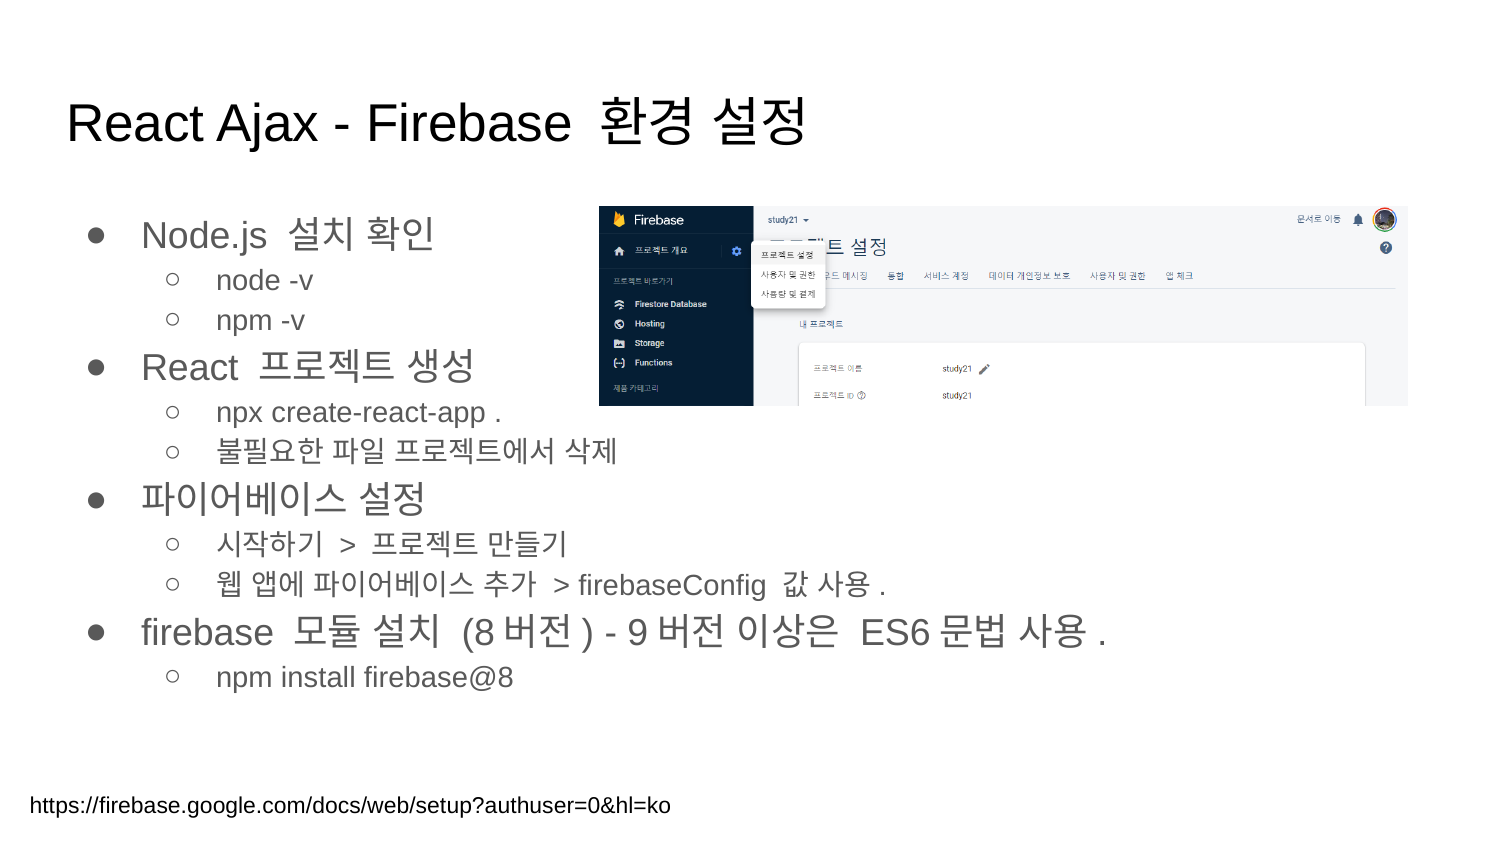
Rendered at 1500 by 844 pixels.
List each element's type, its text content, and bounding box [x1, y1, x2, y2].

text_box https://firebase.google.com/docs/web/setup?authuser=0&hl=ko [14, 783, 1163, 826]
list Node.js 설치 확인 node -v npm -v React 프로젝트 생성 npx create-react-app . 불필요한 파일 프로젝트에서 삭제 파이어베이스 설정 시작하기 > 프로젝트 만들기 웹 앱에 파이어베이스 추가 > firebaseConfig 값 사용. firebase 모듈 설치 (8버전) - 9버전 이상은 ES6문법 사용. npm install firebase@8 [51, 189, 1449, 750]
picture [599, 206, 1408, 406]
title React Ajax - Firebase 환경 설정 [51, 72, 1449, 167]
